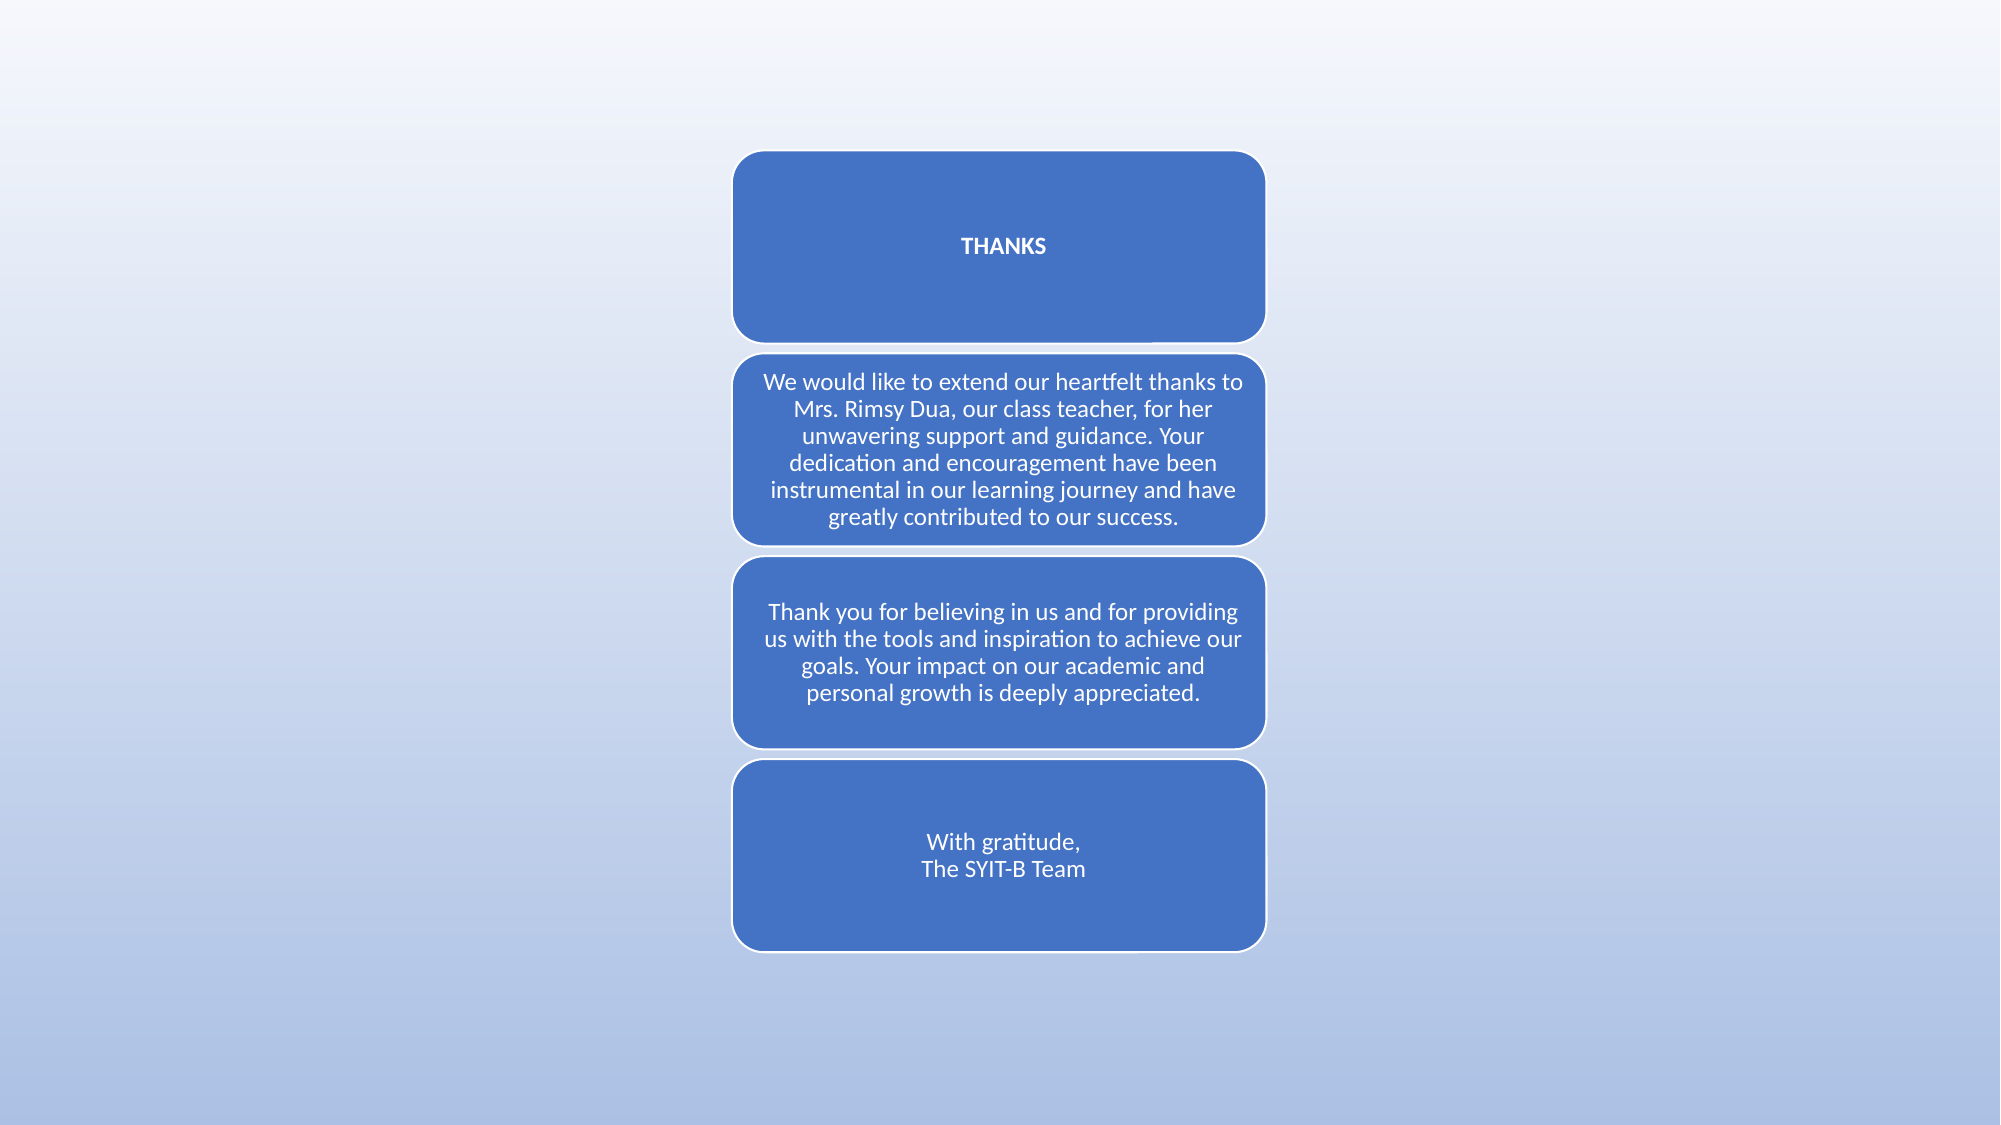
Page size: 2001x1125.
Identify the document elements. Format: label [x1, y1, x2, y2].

text_box [256, 149, 1742, 953]
